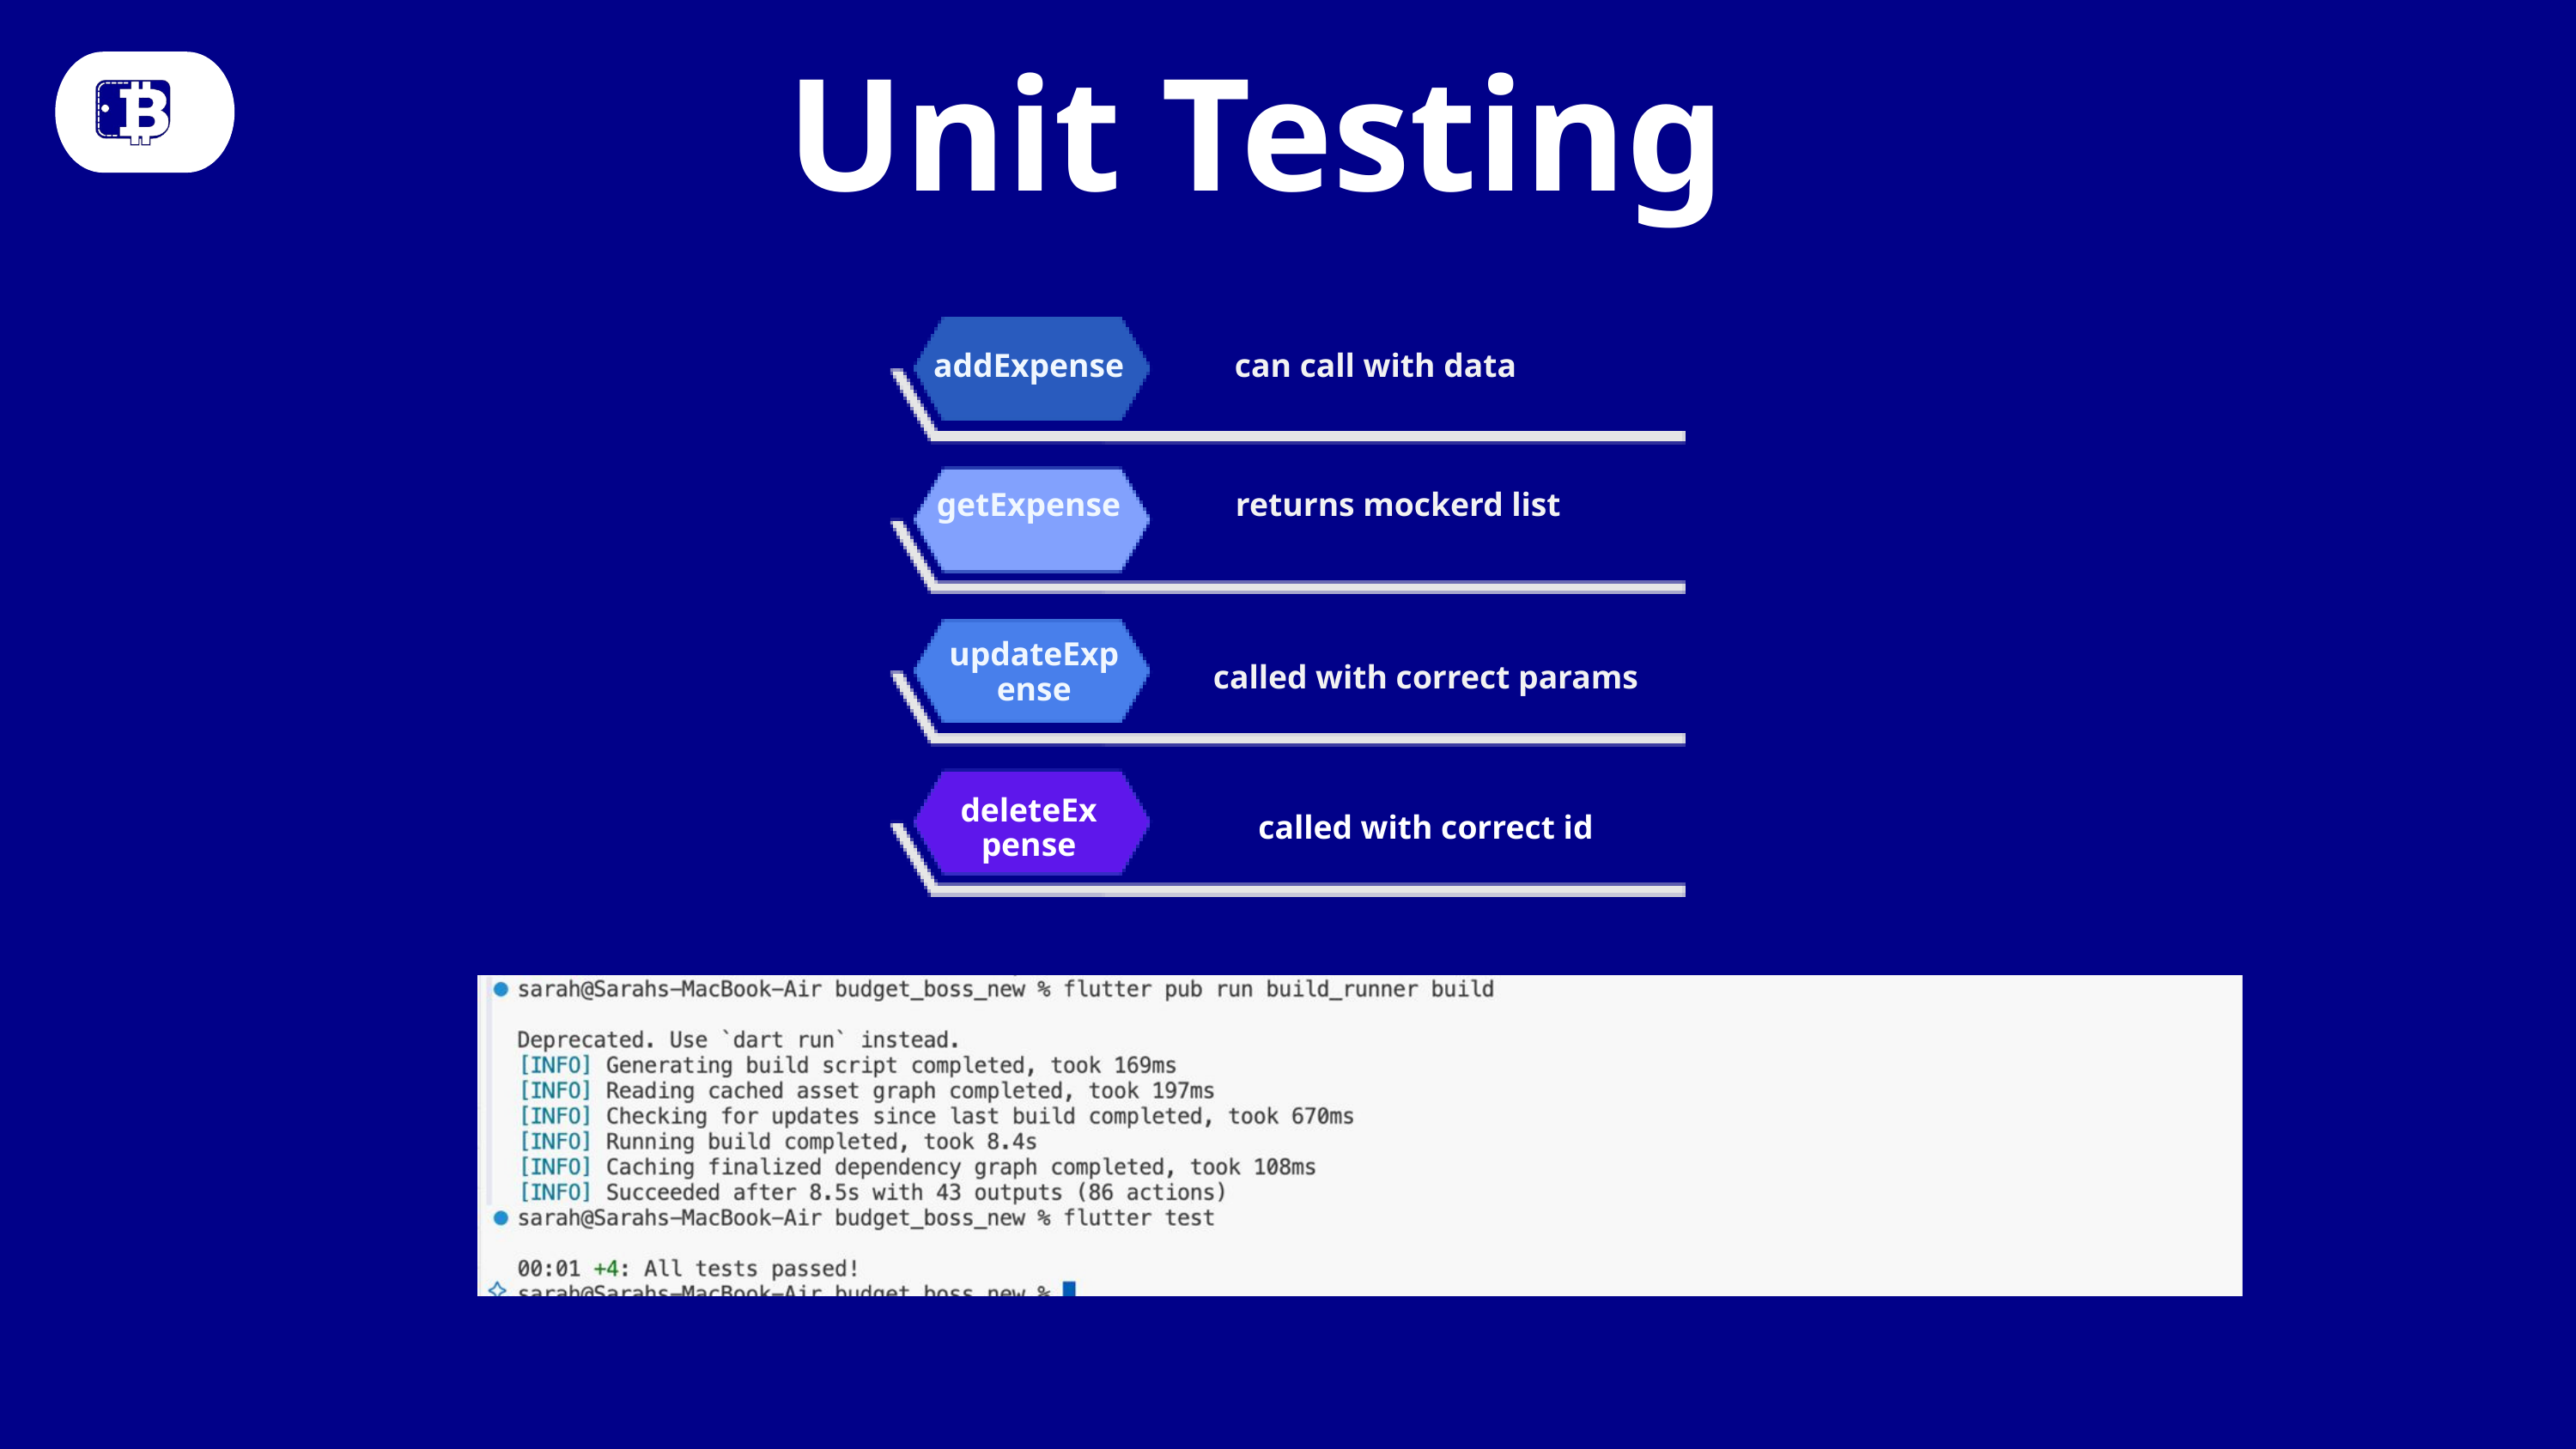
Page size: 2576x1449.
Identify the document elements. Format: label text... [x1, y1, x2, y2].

text_box deleteExpense [951, 793, 1107, 864]
text_box [2, 0, 288, 255]
text_box updateExpense [944, 638, 1125, 707]
text_box [477, 975, 2243, 1296]
text_box can call with data [1229, 349, 1522, 384]
text_box called with correct params [1205, 660, 1656, 695]
text_box [890, 317, 1686, 897]
text_box called with correct id [1255, 810, 1607, 846]
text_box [55, 51, 235, 173]
text_box addExpense [927, 349, 1130, 384]
text_box returns mockerd list [1157, 488, 1656, 523]
text_box getExpense [933, 488, 1125, 523]
text_box Unit Testing [787, 54, 1752, 223]
